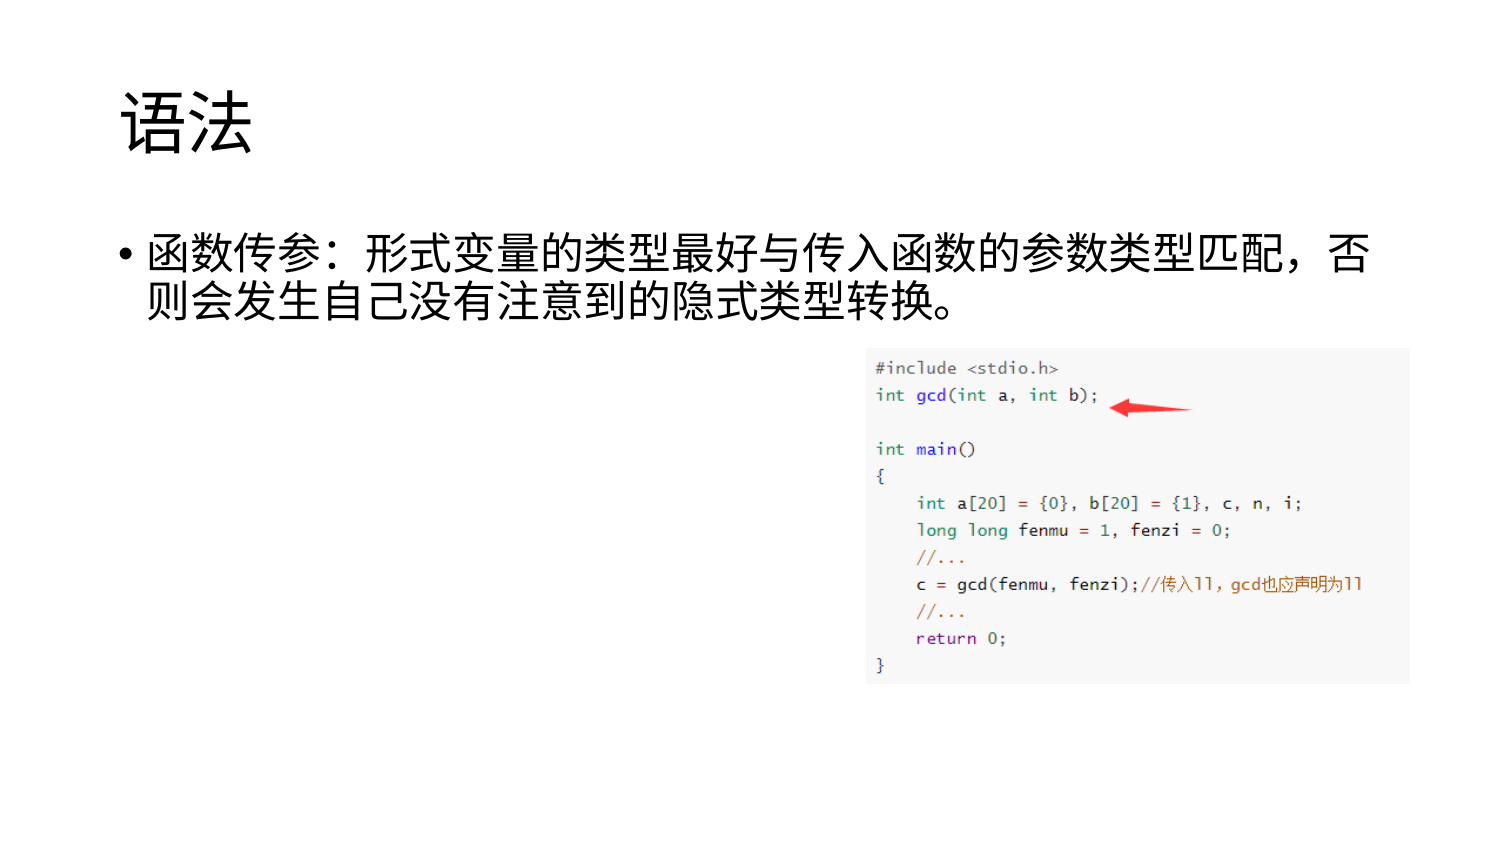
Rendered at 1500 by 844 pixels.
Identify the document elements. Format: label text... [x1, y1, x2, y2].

title 语法 [103, 44, 1397, 208]
list 函数传参：形式变量的类型最好与传入函数的参数类型匹配，否则会发生自己没有注意到的隐式类型转换。 [103, 224, 1397, 760]
picture [866, 348, 1410, 684]
